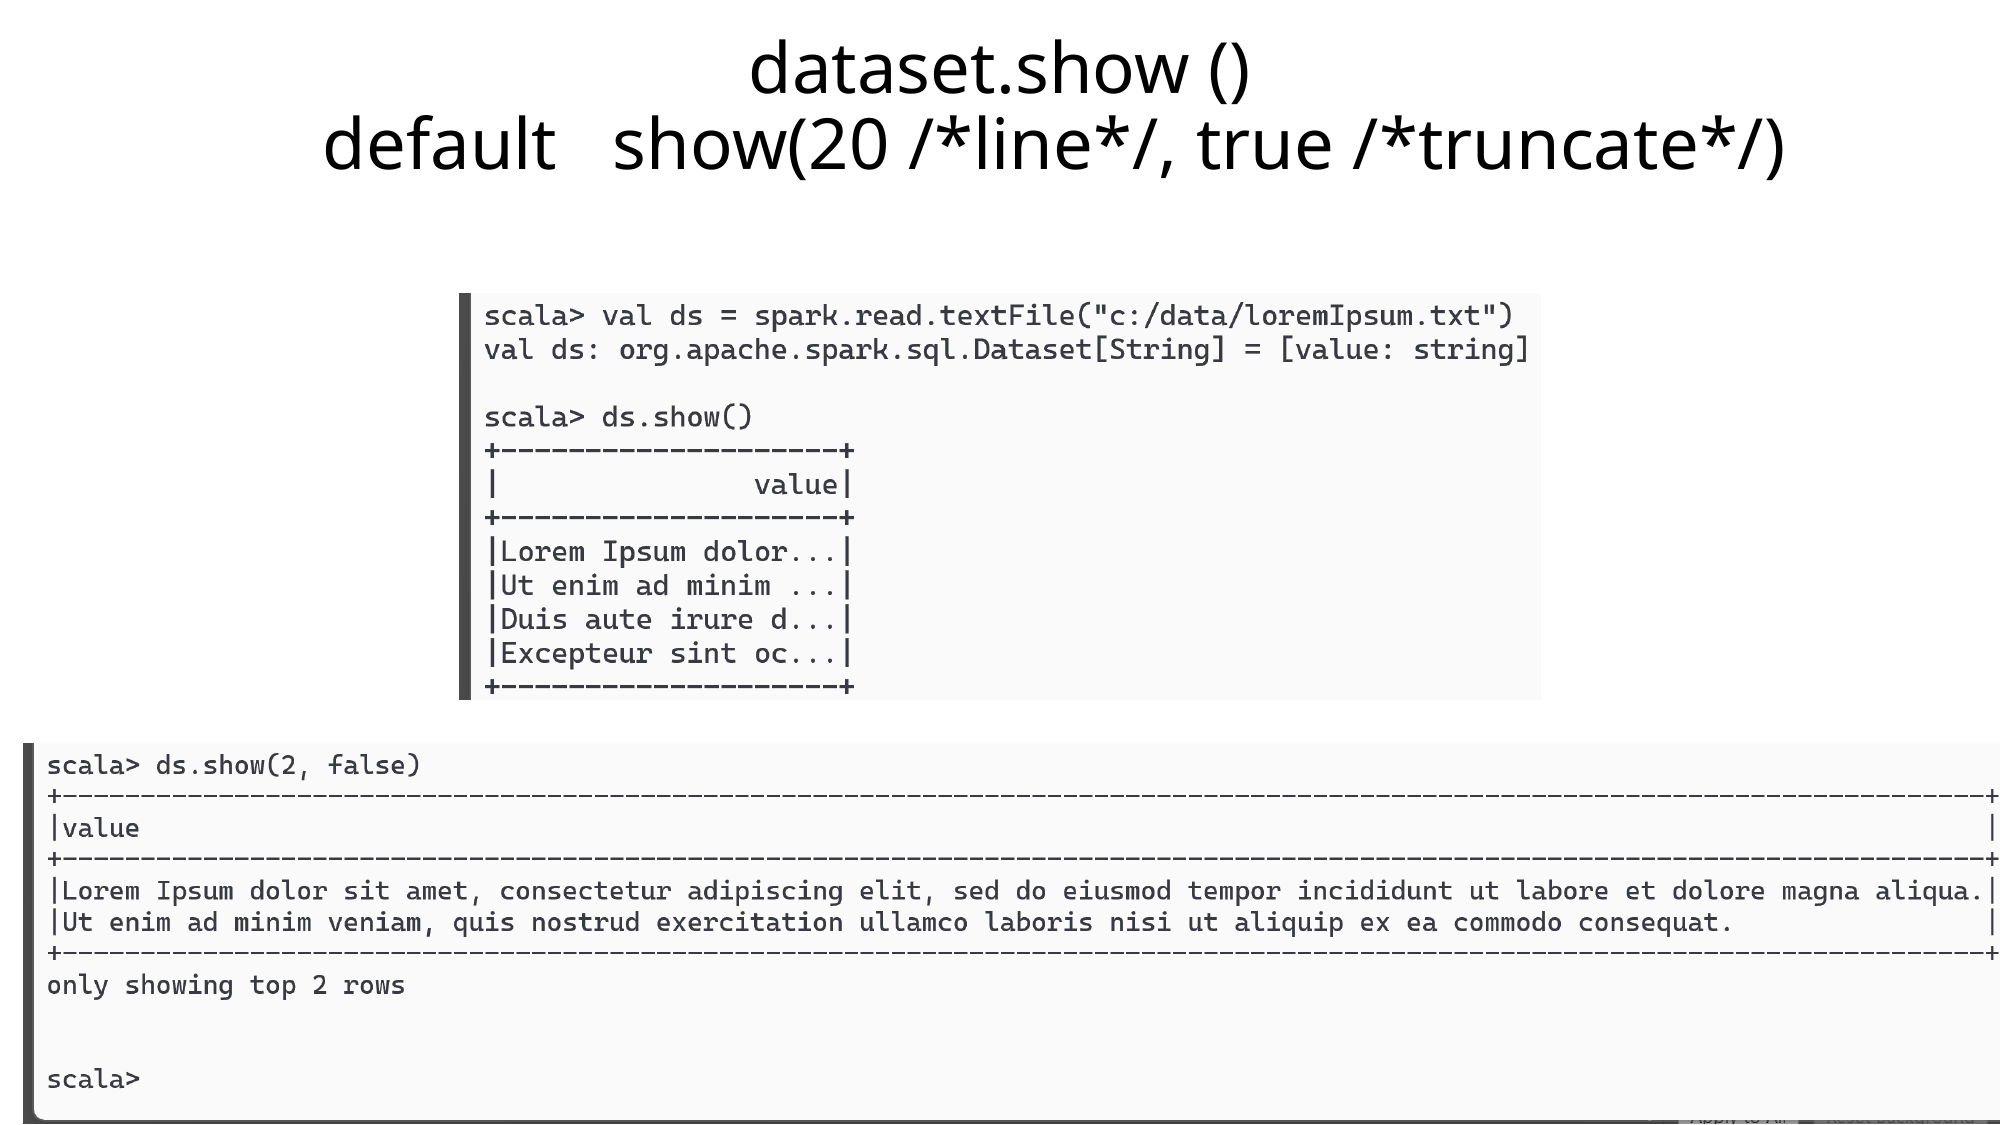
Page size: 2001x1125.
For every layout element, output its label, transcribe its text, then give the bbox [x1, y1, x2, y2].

title dataset.show () default show(20 /*line*/, true /*truncate*/) [137, 0, 1863, 218]
picture [23, 743, 2000, 1124]
picture [459, 293, 1541, 700]
